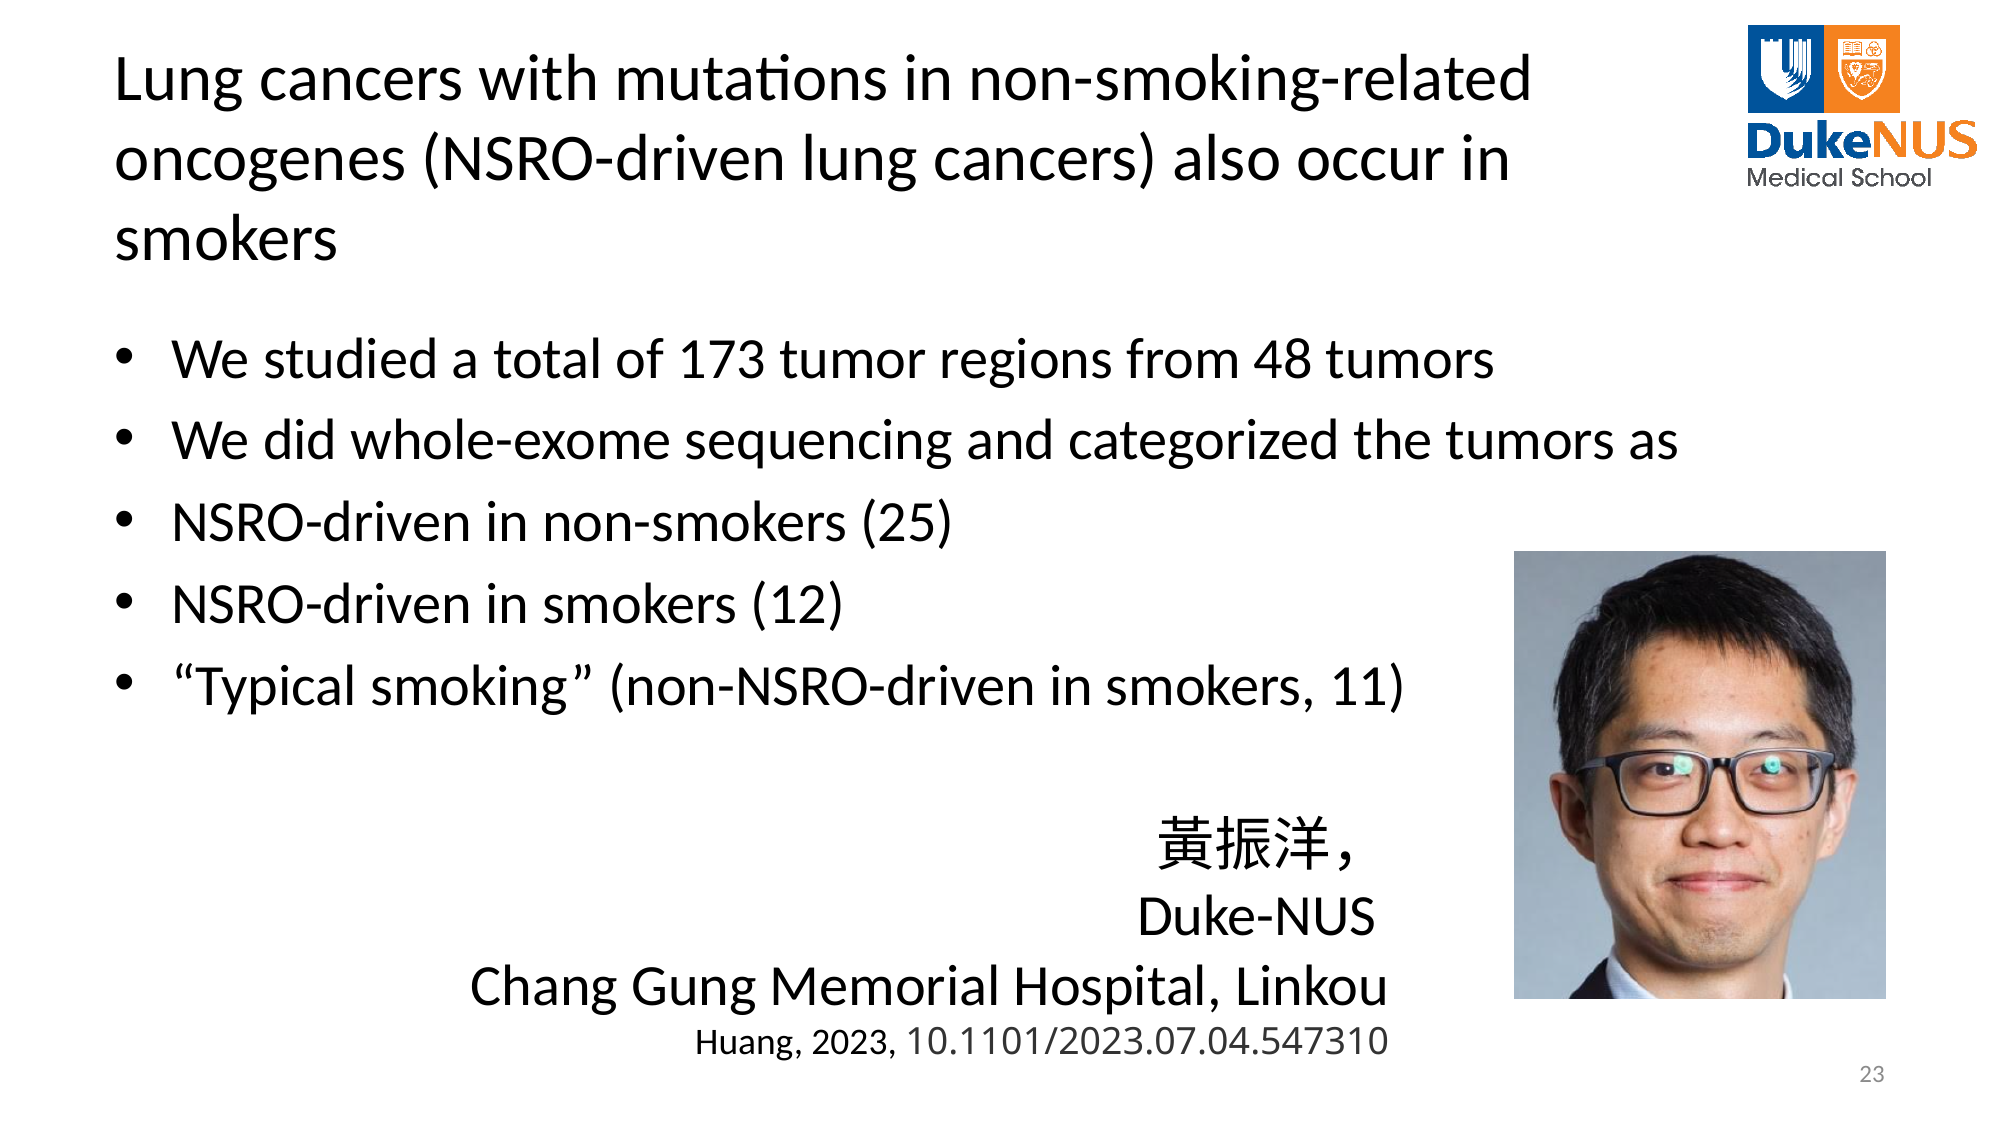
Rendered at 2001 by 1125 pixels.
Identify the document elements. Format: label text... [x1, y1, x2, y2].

picture [1737, 12, 1978, 189]
list We studied a total of 173 tumor regions from 48 tumors We did whole-exome sequencing and categorized the tumors as NSRO-driven in non-smokers (25) NSRO-driven in smokers (12) “Typical smoking” (non-NSRO-driven in smokers, 11) [99, 312, 1900, 929]
picture [1514, 551, 1886, 999]
title Lung cancers with mutations in non-smoking-related oncogenes (NSRO-driven lung cancers) also occur in smokers [99, 45, 1700, 312]
slide_number 23 [1433, 1042, 1900, 1103]
text_box 黃振洋， Duke-NUS Chang Gung Memorial Hospital, Linkou Huang, 2023, 10.1101/2023.07.04.547310 [429, 800, 1405, 1070]
